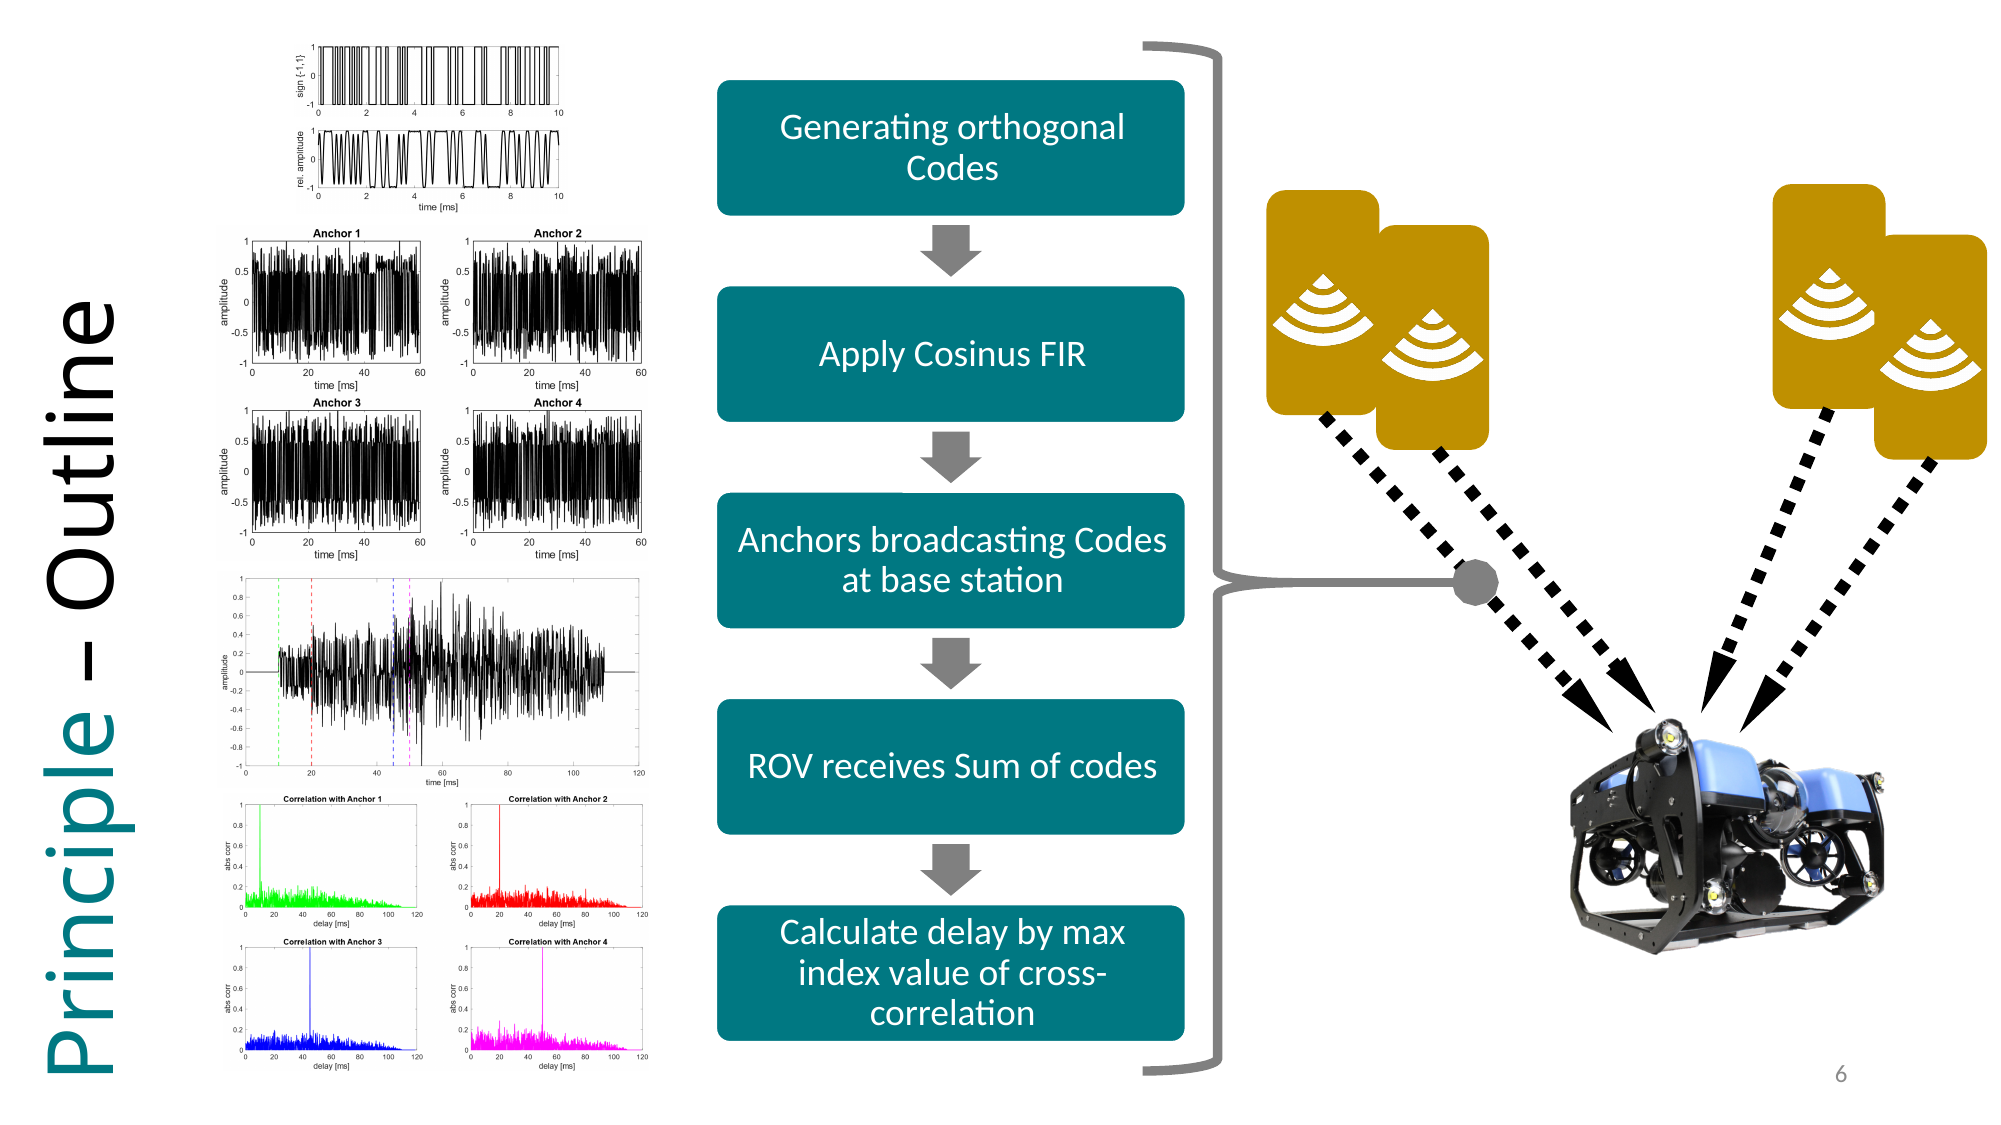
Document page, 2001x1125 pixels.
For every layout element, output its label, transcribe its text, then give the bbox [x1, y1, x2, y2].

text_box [1436, 449, 1656, 714]
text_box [1855, 234, 2000, 460]
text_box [294, 44, 568, 214]
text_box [1290, 190, 1398, 416]
picture [217, 571, 649, 788]
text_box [1739, 459, 1933, 733]
title Principle – Outline [0, 0, 171, 1098]
text_box [1142, 1043, 1219, 1072]
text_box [1700, 408, 1830, 710]
text_box [1142, 45, 1219, 78]
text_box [1357, 225, 1508, 415]
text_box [1754, 184, 1905, 409]
slide_number 6 [1412, 1042, 1863, 1103]
picture [1561, 710, 1892, 958]
picture [222, 793, 649, 1071]
picture [216, 225, 648, 561]
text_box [1322, 583, 1561, 733]
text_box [1322, 415, 1613, 582]
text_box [611, 78, 1290, 1043]
